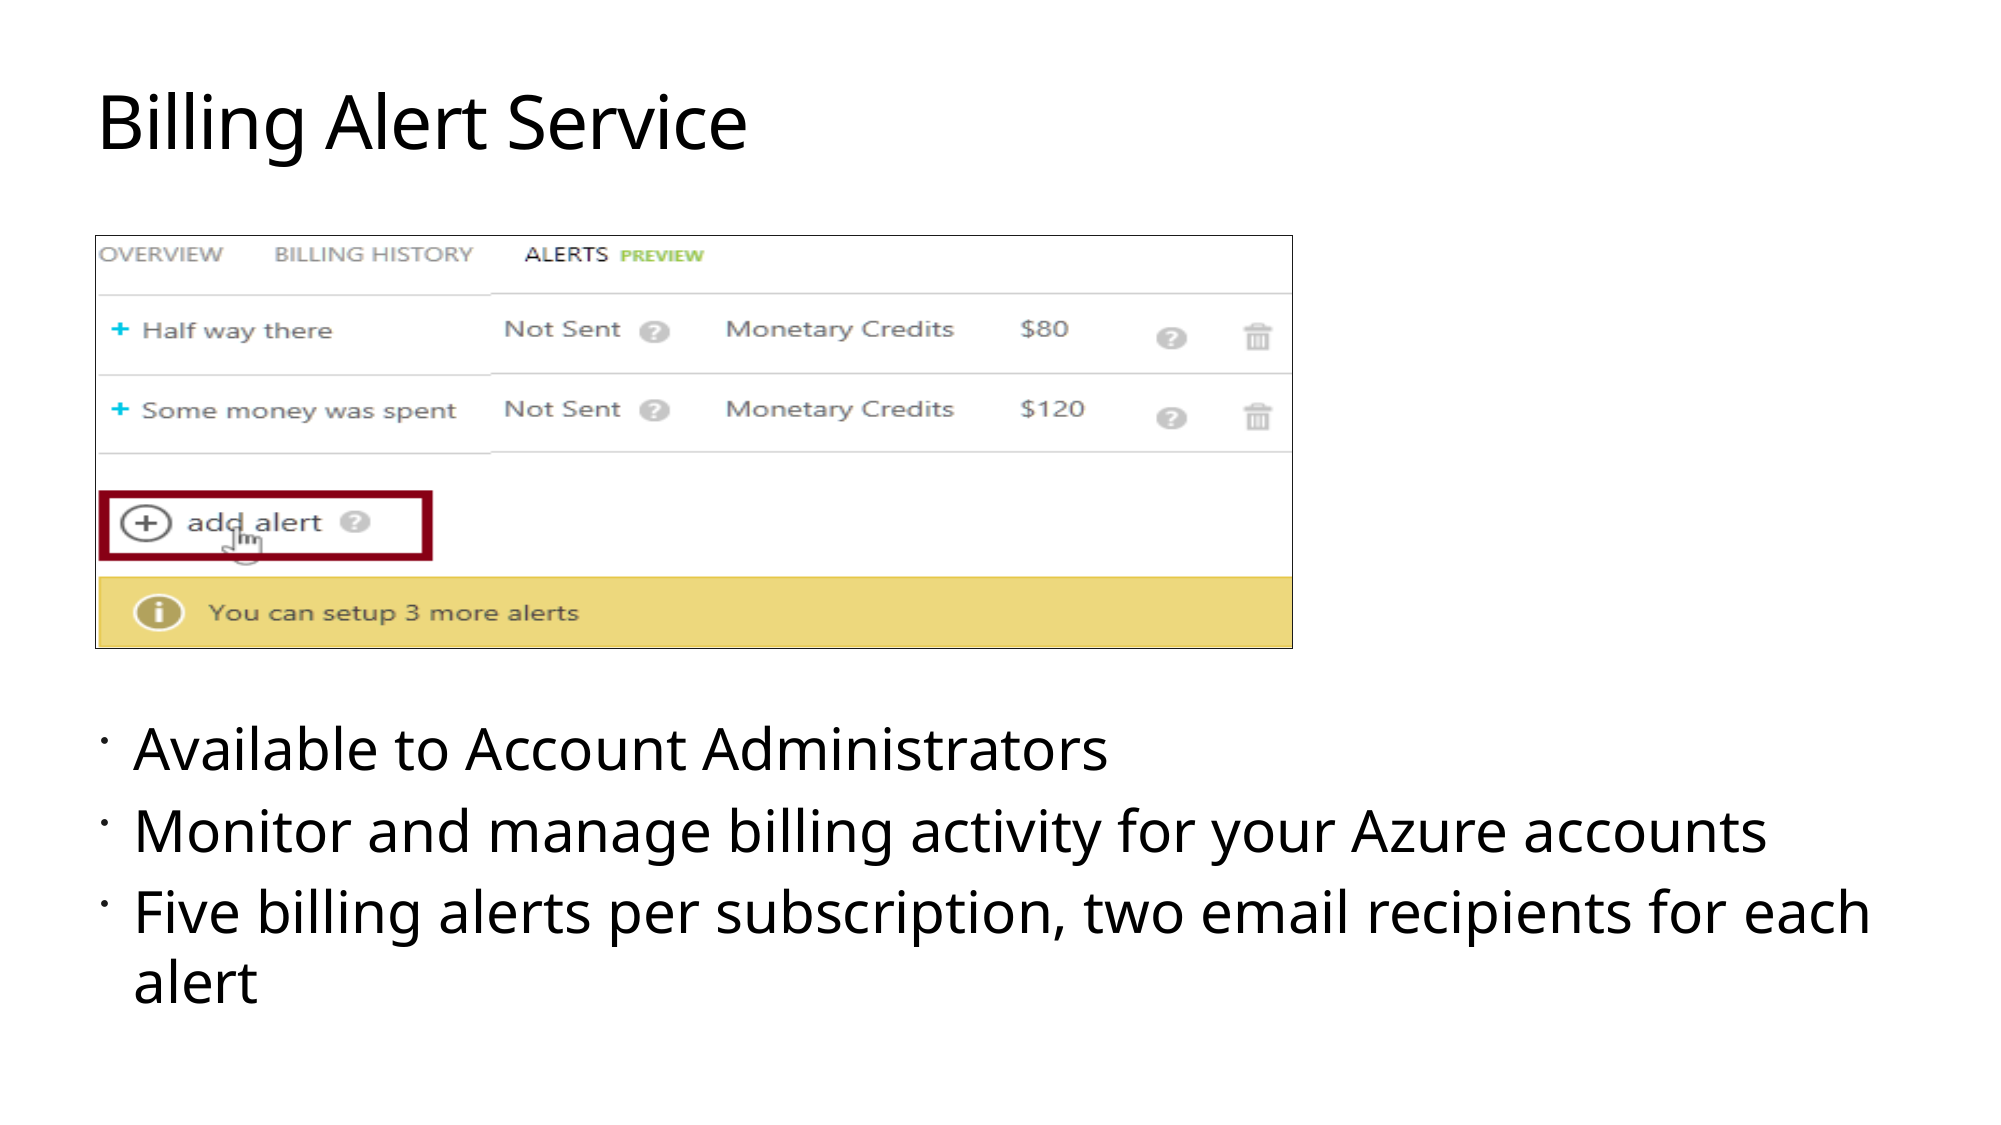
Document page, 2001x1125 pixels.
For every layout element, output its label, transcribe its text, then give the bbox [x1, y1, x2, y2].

list Available to Account Administrators Monitor and manage billing activity for your Azure accounts Five billing alerts per subscription, two email recipients for each alert [95, 712, 1904, 1038]
title Billing Alert Service [96, 75, 1904, 166]
picture [95, 235, 1293, 649]
